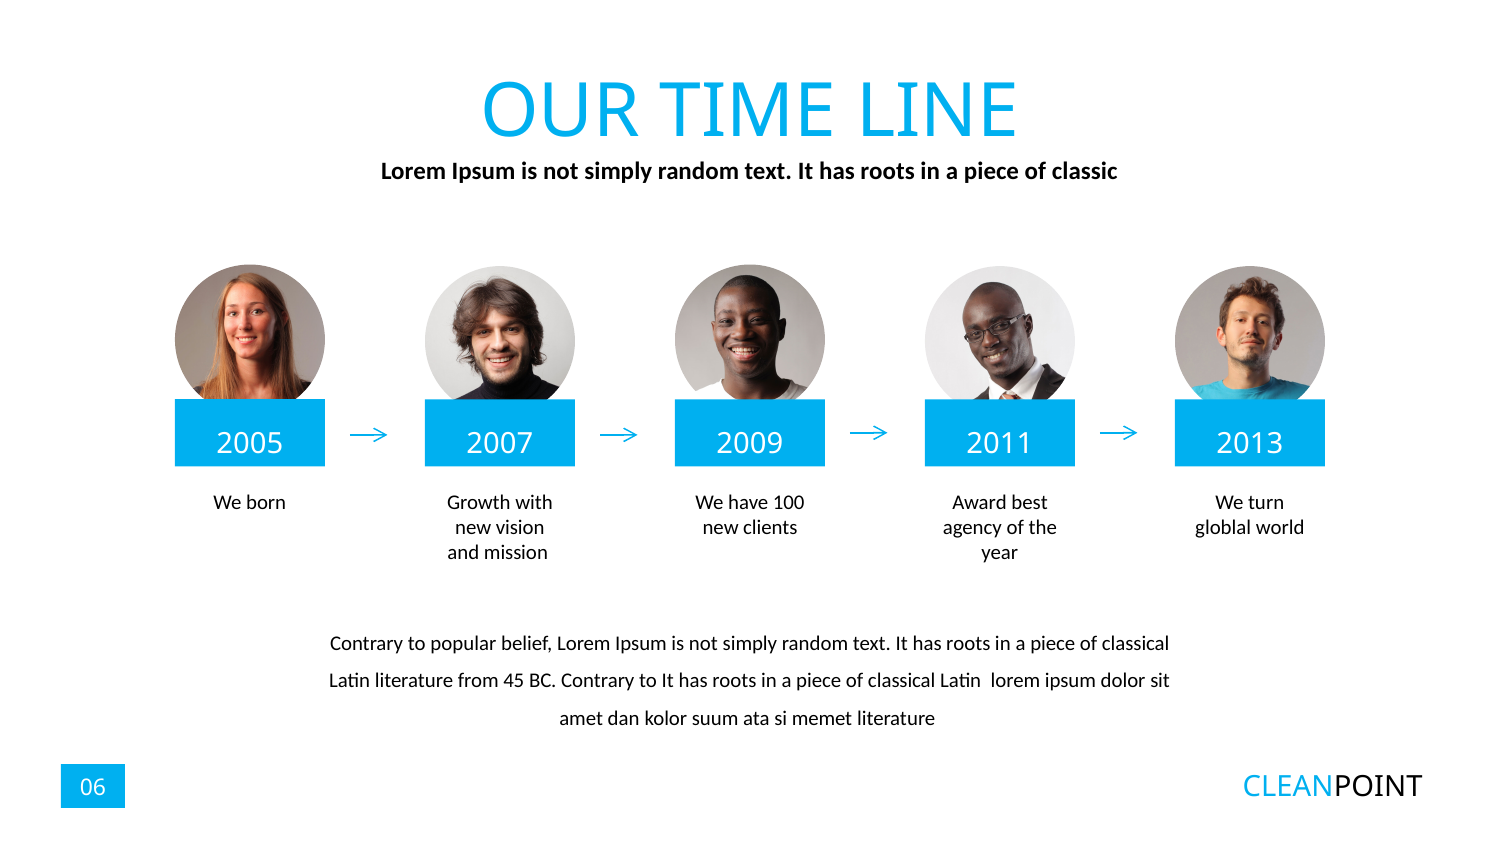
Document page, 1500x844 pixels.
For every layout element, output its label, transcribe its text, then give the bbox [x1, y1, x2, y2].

text_box 06 [59, 762, 127, 810]
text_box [174, 264, 326, 522]
text_box Lorem Ipsum is not simply random text. It has roots in a piece of classic [149, 146, 1350, 192]
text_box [424, 265, 576, 573]
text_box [674, 264, 826, 547]
text_box Contrary to popular belief, Lorem Ipsum is not simply random text. It has roots in a piece of classical Latin literature from 45 BC. Contrary to It has roots in a piece of classical Latin lorem ipsum dolor sit amet dan kolor suum ata si memet literature [299, 609, 1200, 737]
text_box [924, 265, 1076, 573]
text_box CLEANPOINT [149, 746, 1438, 810]
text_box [1174, 265, 1326, 547]
title OUR TIME LINE [300, 96, 1200, 146]
